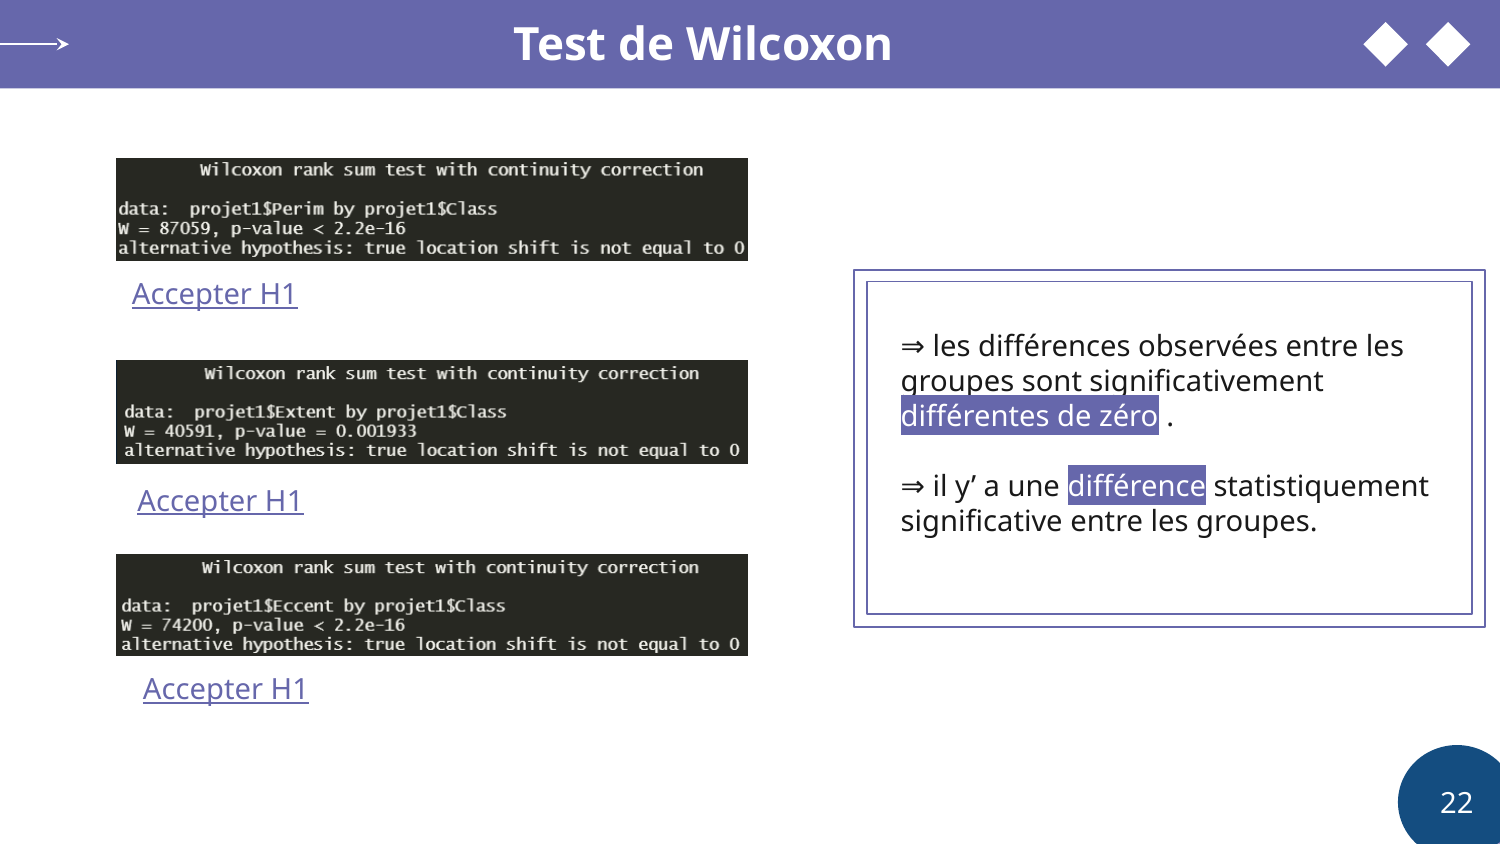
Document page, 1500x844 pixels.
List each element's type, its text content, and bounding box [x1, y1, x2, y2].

picture [116, 553, 749, 657]
text_box [867, 281, 1472, 614]
text_box [854, 270, 1485, 627]
text_box Accepter H1 [116, 268, 583, 326]
text_box 22 [1397, 745, 1500, 844]
picture [116, 158, 749, 261]
text_box Test de Wilcoxon [499, 0, 1500, 85]
text_box Accepter H1 [127, 663, 594, 721]
text_box Accepter H1 [122, 473, 588, 532]
picture [116, 360, 749, 465]
